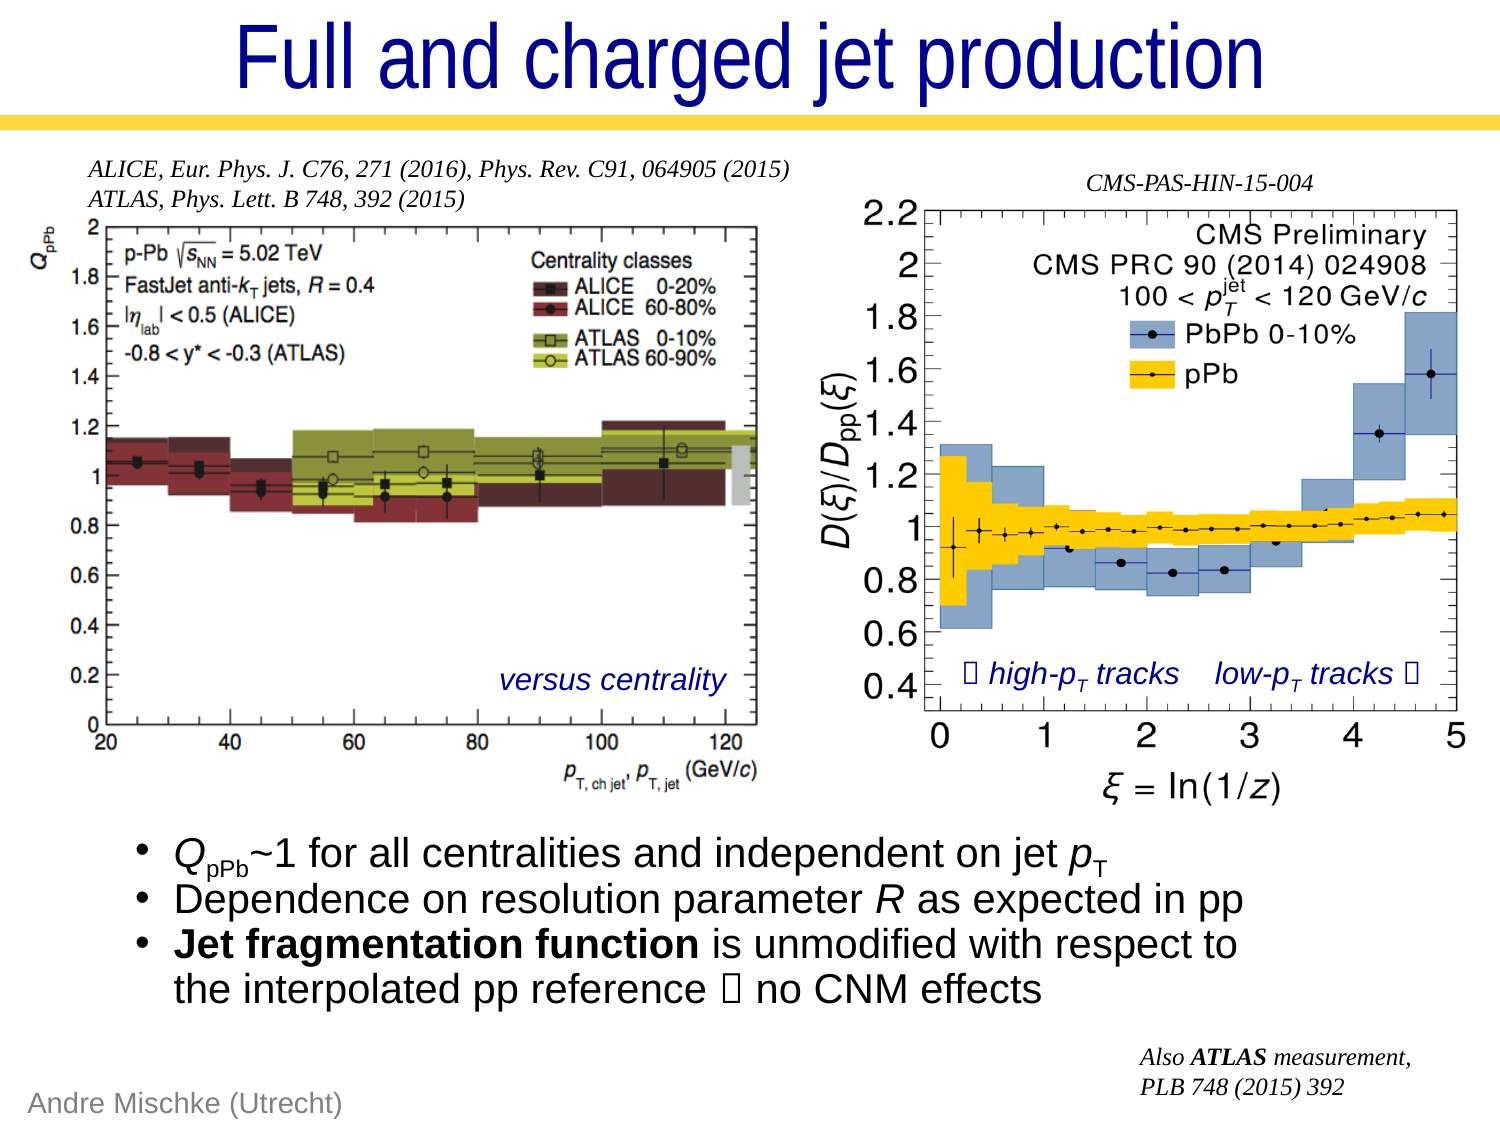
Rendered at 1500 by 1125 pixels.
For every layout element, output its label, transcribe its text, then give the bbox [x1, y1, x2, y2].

text_box Full and charged jet production [220, 0, 1283, 115]
text_box Also ATLAS measurement, PLB 748 (2015) 392 [1125, 1032, 1447, 1108]
text_box Andre Mischke (Utrecht) [12, 1077, 395, 1125]
text_box ALICE, Eur. Phys. J. C76, 271 (2016), Phys. Rev. C91, 064905 (2015) ATLAS, Phys. Lett. B 748, 392 (2015) [73, 145, 812, 194]
text_box QpPb~1 for all centralities and independent on jet pT Dependence on resolution parameter R as expected in pp Jet fragmentation function is unmodified with respect to the interpolated pp reference  no CNM effects [120, 818, 1283, 1076]
picture [0, 193, 1473, 814]
text_box [1137, 1075, 1488, 1125]
text_box CMS-PAS-HIN-15-004 [1065, 159, 1335, 194]
